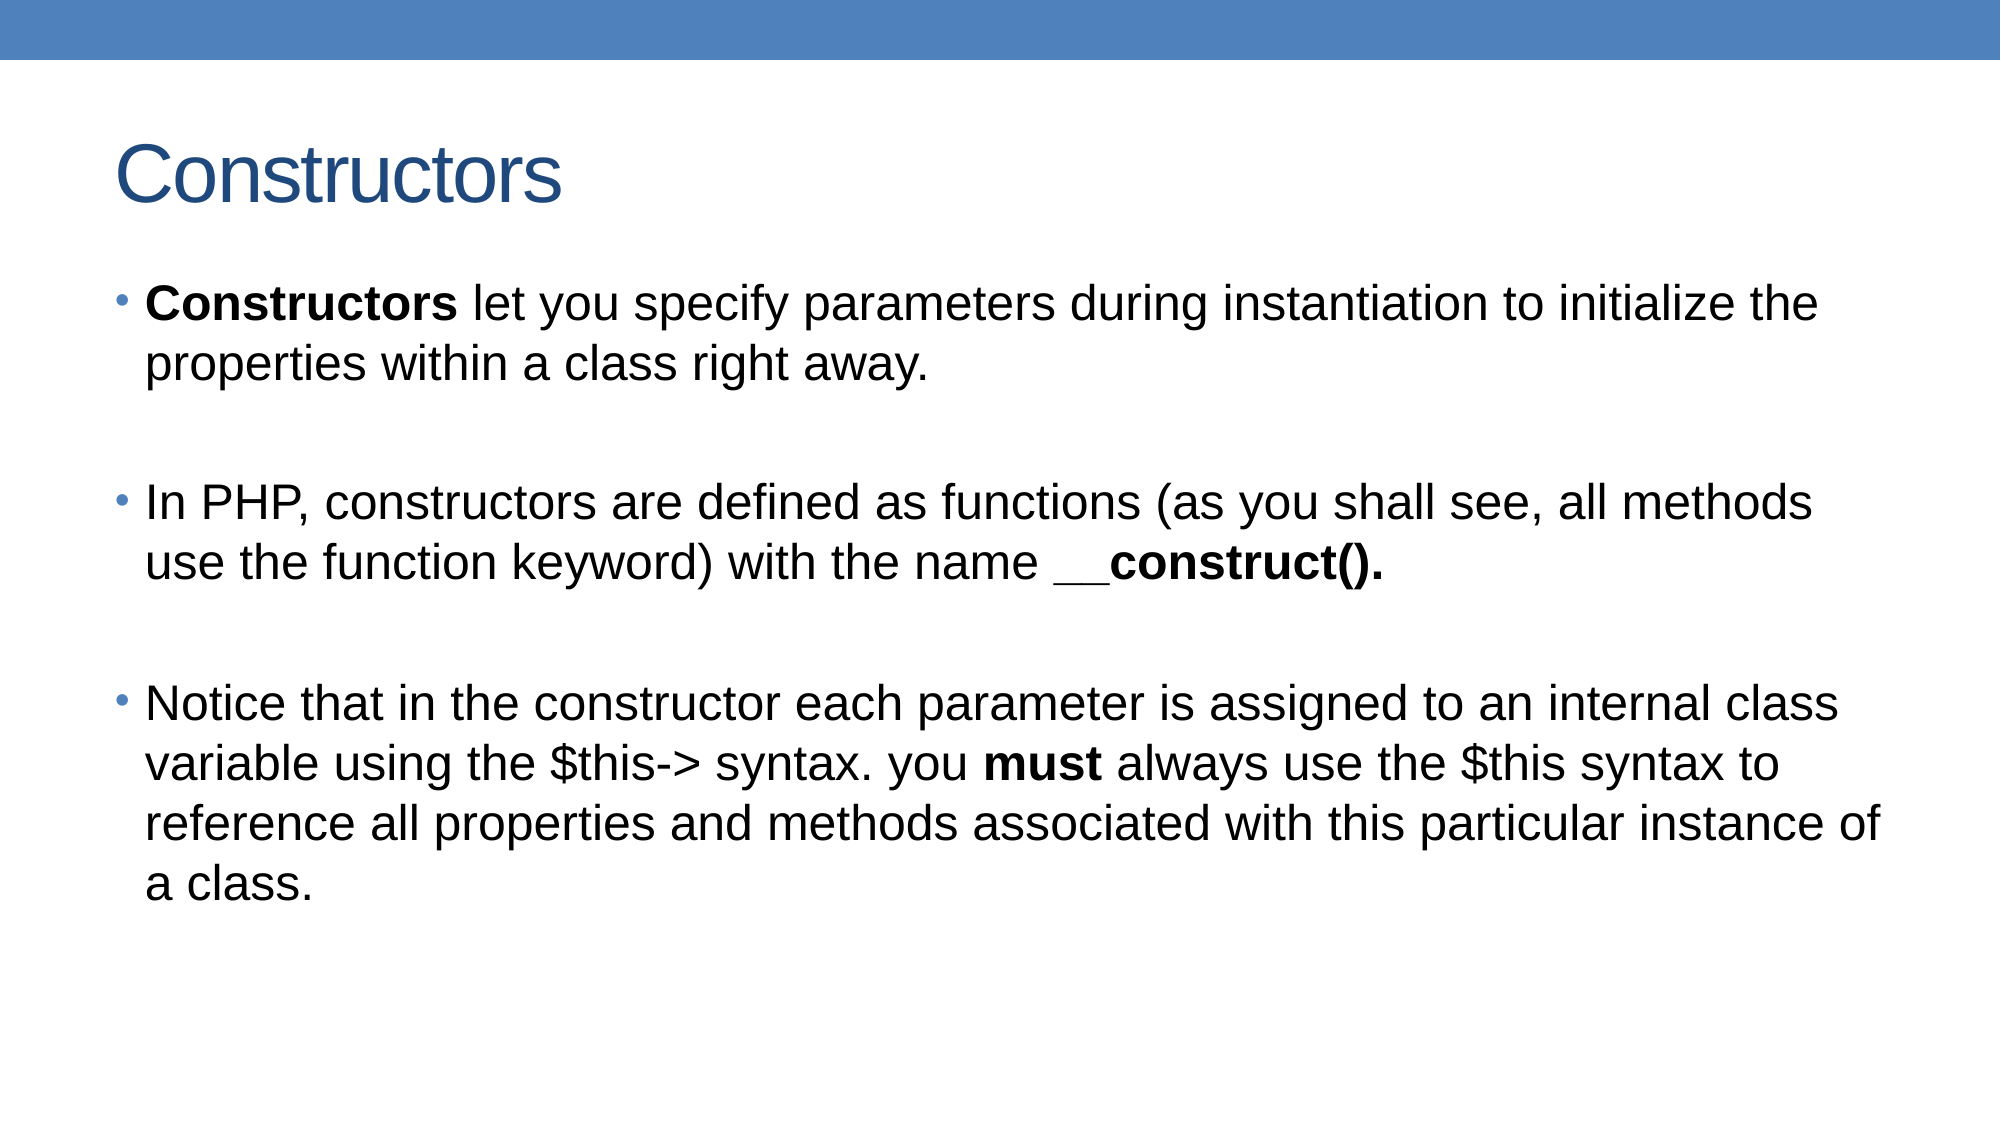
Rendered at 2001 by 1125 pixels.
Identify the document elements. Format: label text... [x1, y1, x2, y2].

list Constructors let you specify parameters during instantiation to initialize the properties within a class right away. In PHP, constructors are defined as functions (as you shall see, all methods use the function keyword) with the name __construct(). Notice that in the constructor each parameter is assigned to an internal class variable using the $this-> syntax. you must always use the $this syntax to reference all properties and methods associated with this particular instance of a class. [99, 262, 1900, 1063]
title Constructors [99, 87, 1900, 250]
